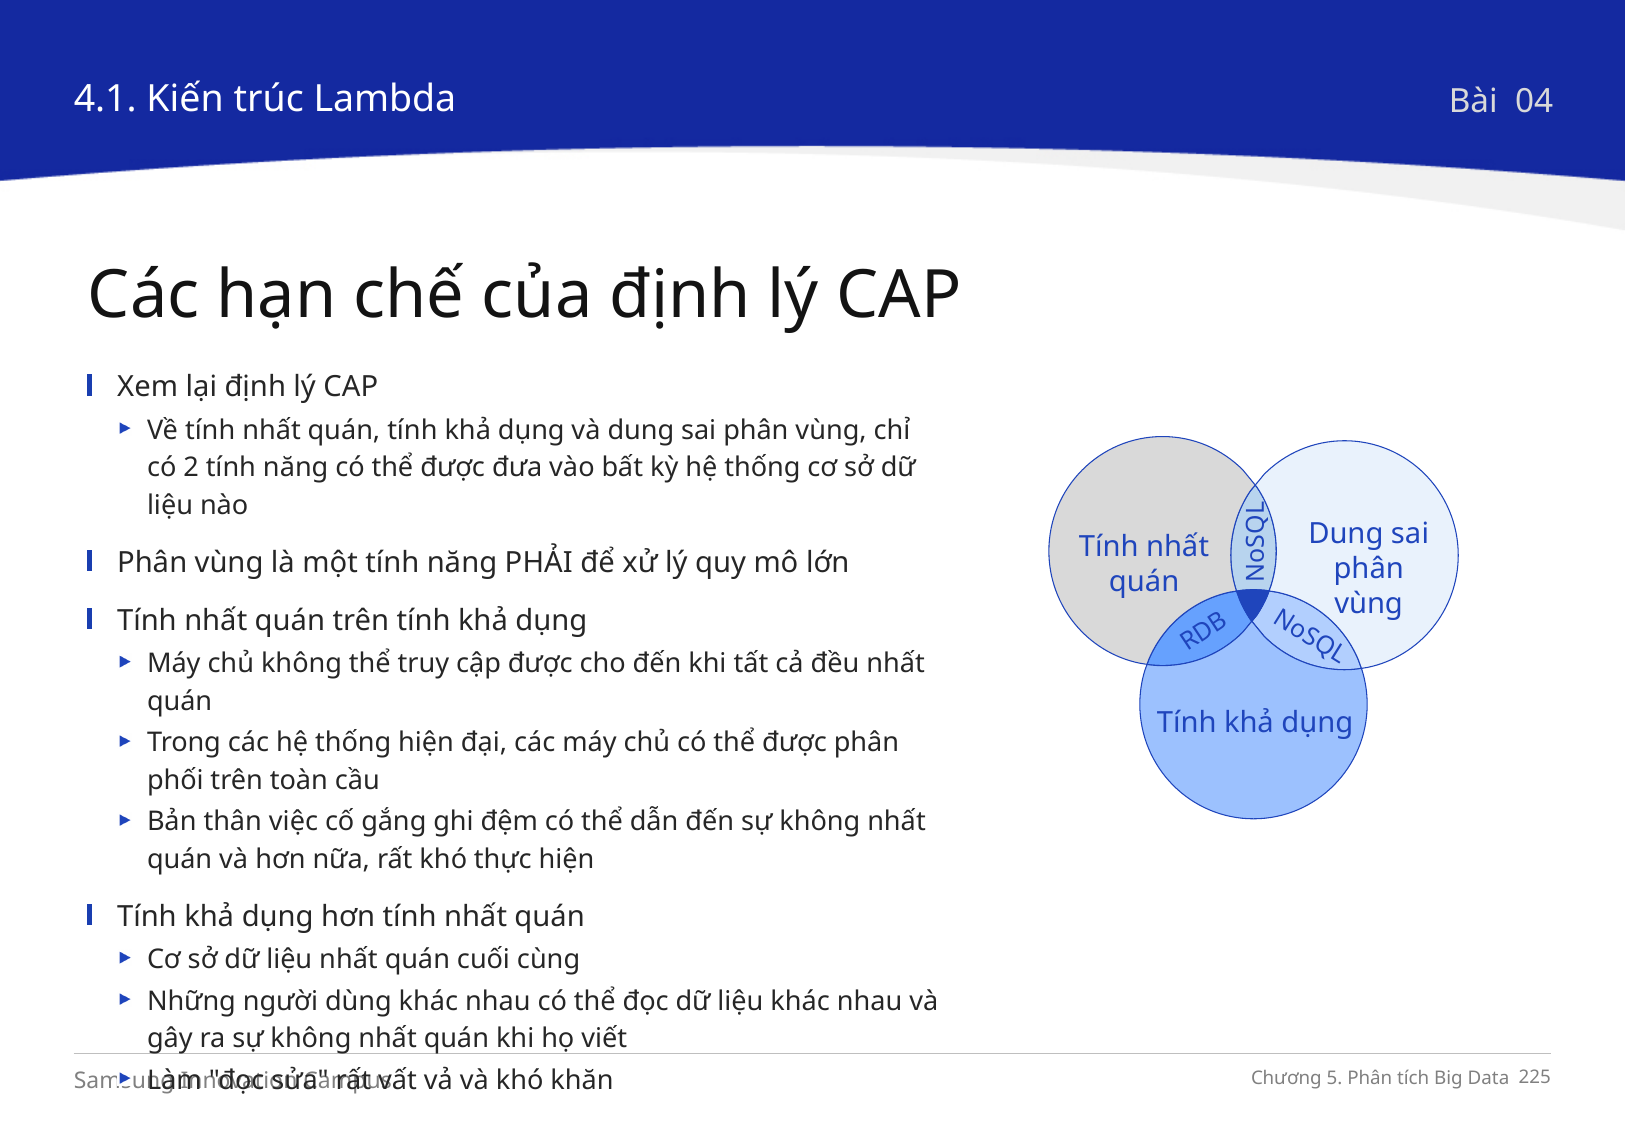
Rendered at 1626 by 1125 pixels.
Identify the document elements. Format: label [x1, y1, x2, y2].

list [87, 249, 1531, 331]
list [73, 73, 1396, 119]
list [1423, 79, 1554, 120]
text_box [1048, 436, 1459, 819]
picture [0, 0, 1625, 1125]
list [87, 365, 939, 516]
